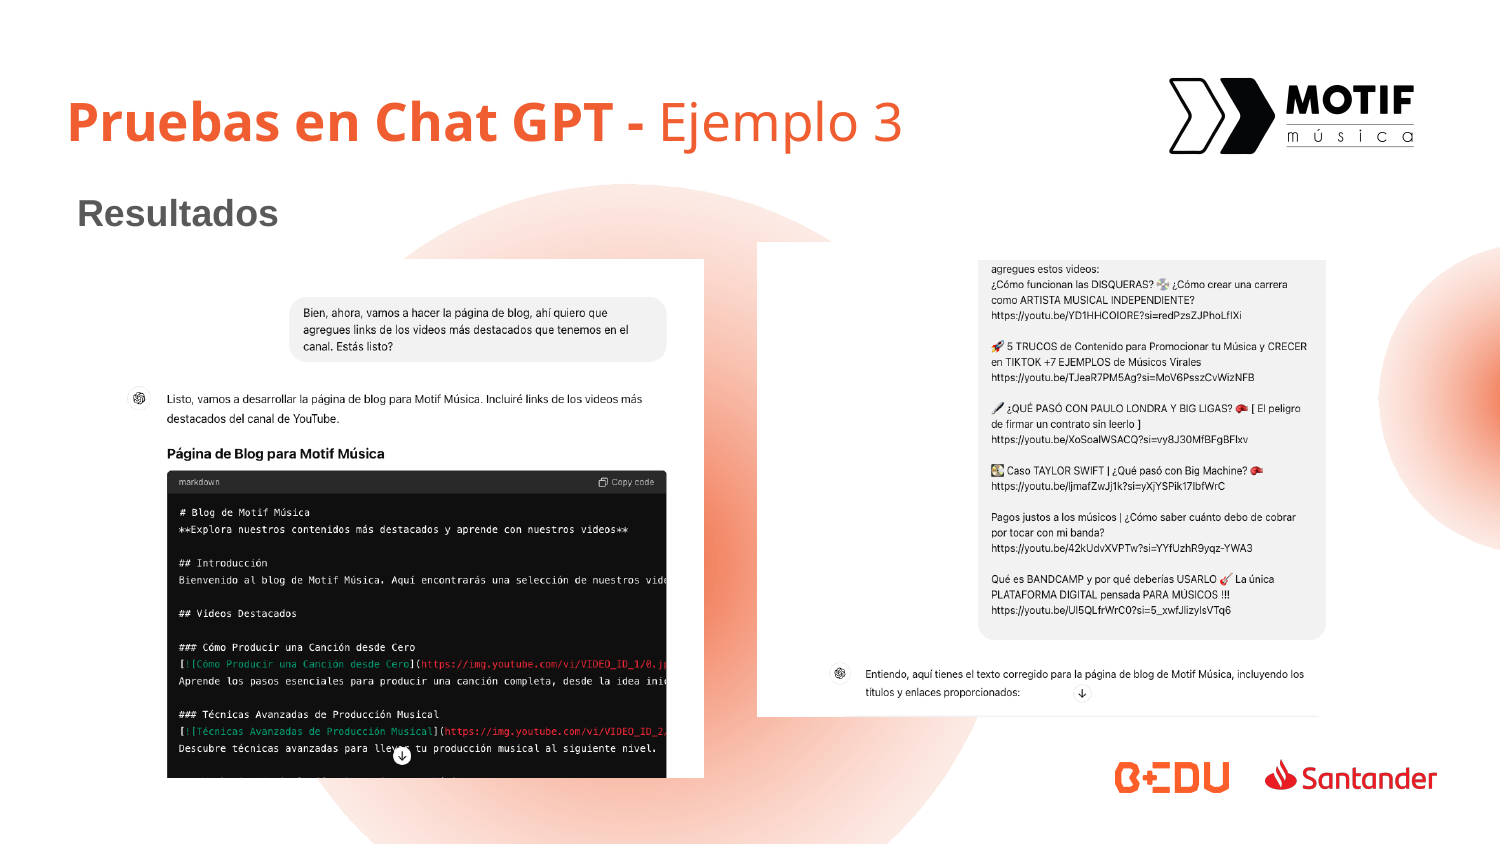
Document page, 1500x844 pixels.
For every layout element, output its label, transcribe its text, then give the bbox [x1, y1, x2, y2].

picture [1265, 759, 1437, 791]
text_box [1378, 246, 1500, 551]
text_box Resultados [62, 166, 555, 249]
picture [1146, 72, 1437, 168]
title Pruebas en Chat GPT - Ejemplo 3 [51, 72, 1010, 167]
picture [757, 242, 1352, 718]
picture [86, 259, 705, 779]
picture [1114, 761, 1229, 793]
text_box [322, 183, 974, 844]
